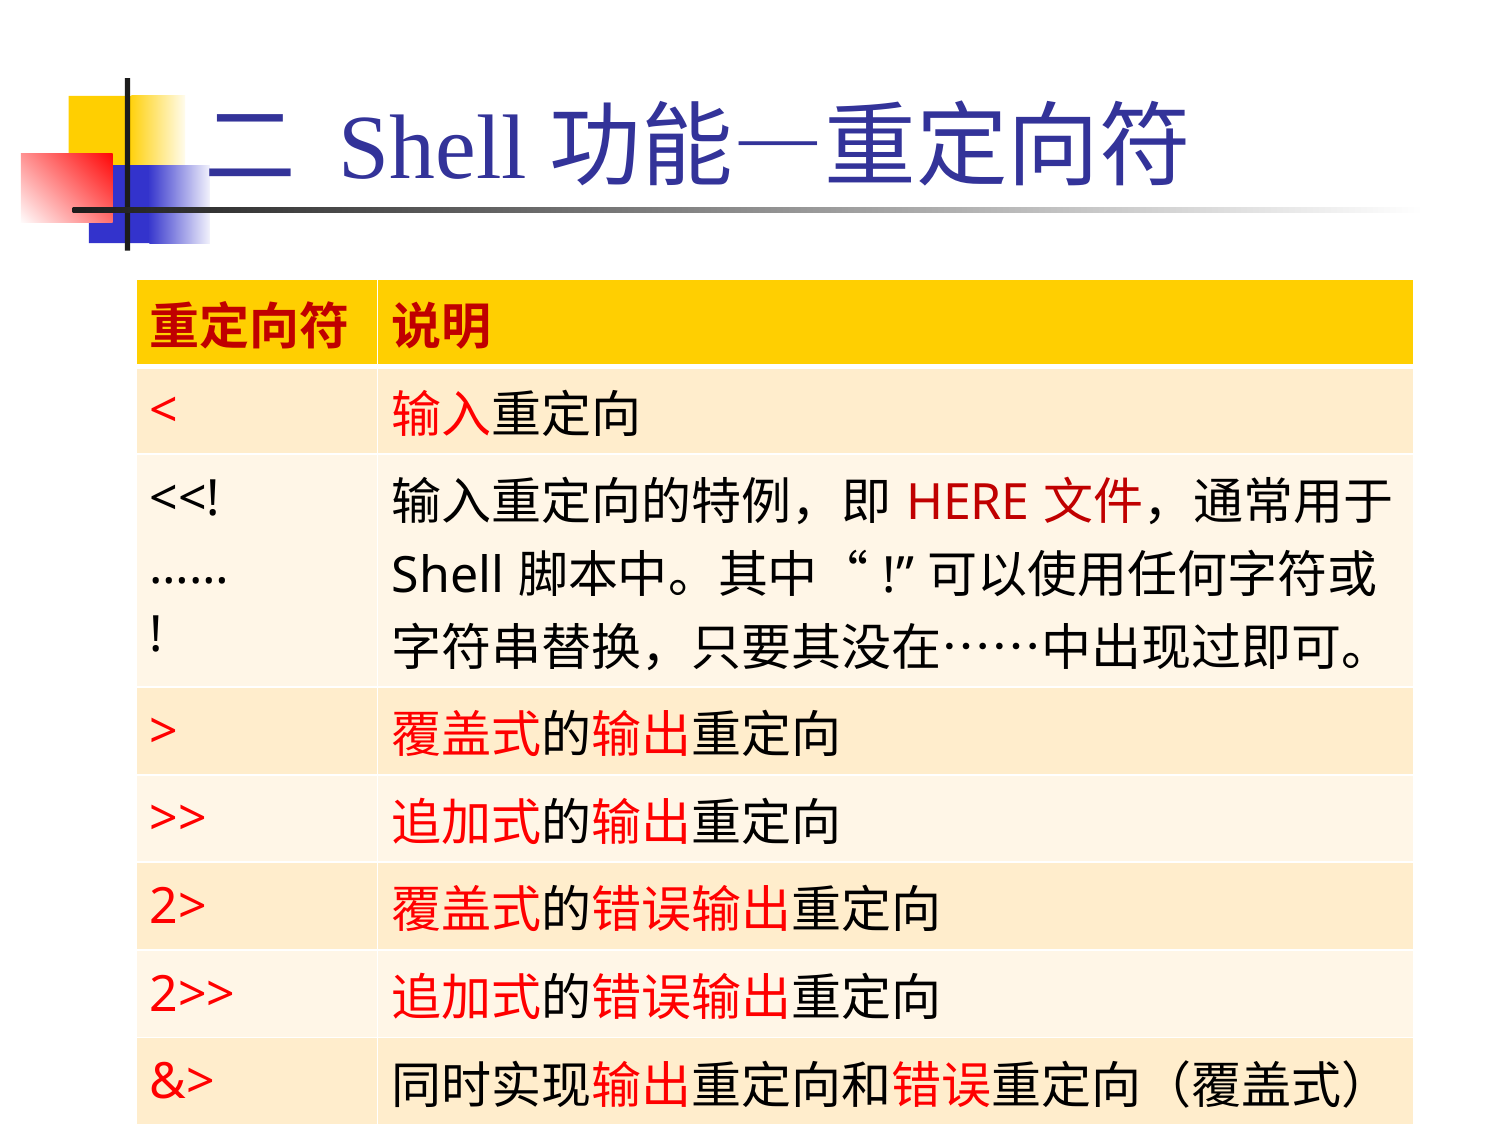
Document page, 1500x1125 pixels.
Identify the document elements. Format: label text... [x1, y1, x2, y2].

table_cell < [137, 369, 377, 453]
table_cell 2> [137, 863, 377, 949]
table_cell >> [137, 776, 377, 861]
table_header 说明 [378, 280, 1413, 364]
table_cell 2>> [137, 951, 377, 1037]
table_cell > [137, 688, 377, 774]
table_header 重定向符 [137, 280, 377, 364]
table_cell 覆盖式的输出重定向 [378, 688, 1413, 774]
table_cell &> [137, 1038, 377, 1124]
table_cell 追加式的错误输出重定向 [378, 951, 1413, 1037]
table_cell 输入重定向的特例，即HERE文件，通常用于Shell脚本中。其中“!”可以使用任何字符或字符串替换，只要其没在……中出现过即可。 [378, 455, 1413, 686]
table_cell 同时实现输出重定向和错误重定向（覆盖式） [378, 1038, 1413, 1124]
table_cell 覆盖式的错误输出重定向 [378, 863, 1413, 949]
table_cell 输入重定向 [378, 369, 1413, 453]
table_cell <<! …… ! [137, 455, 377, 686]
title 二 Shell功能—重定向符 [189, 31, 1468, 205]
table_cell 追加式的输出重定向 [378, 776, 1413, 861]
